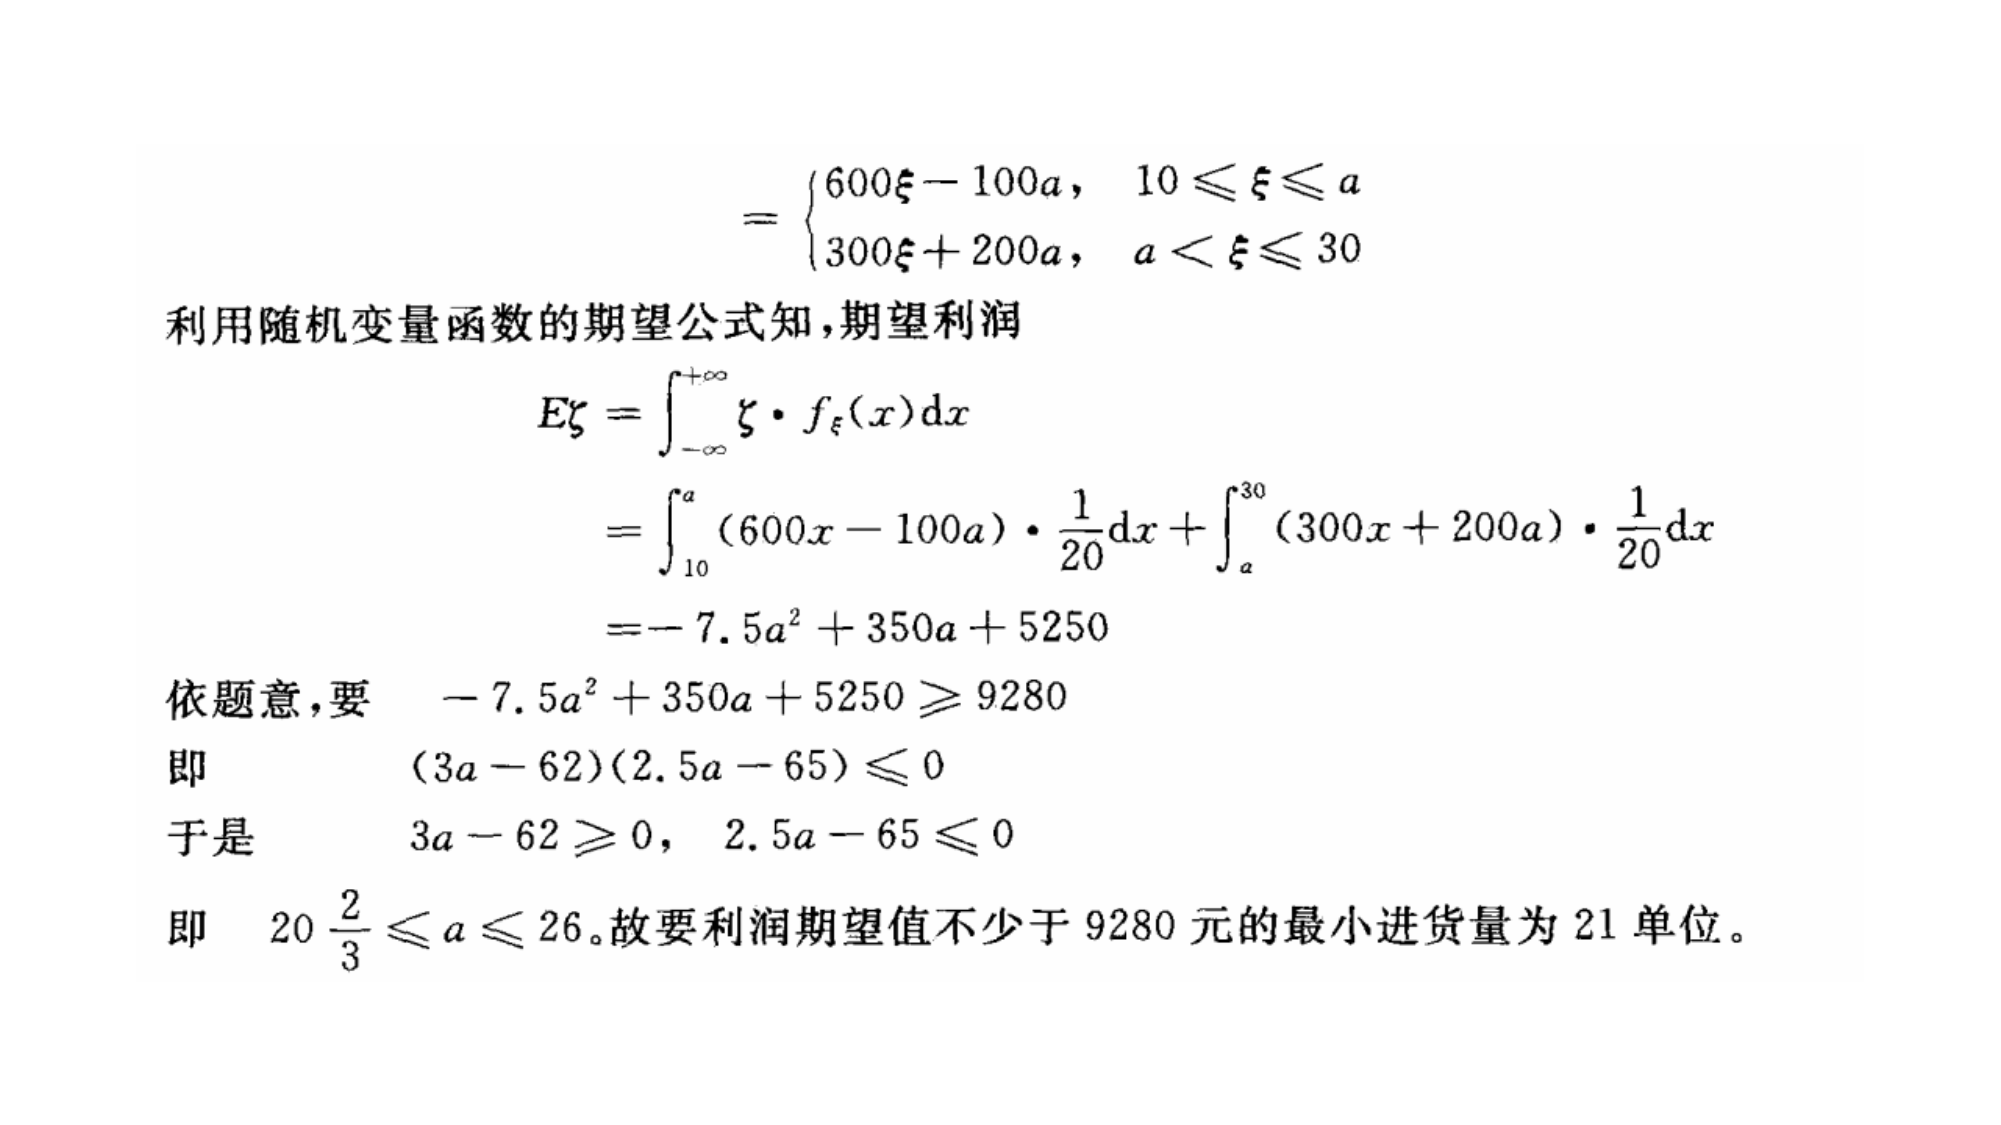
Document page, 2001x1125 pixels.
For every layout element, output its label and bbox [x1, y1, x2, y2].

picture [136, 143, 1864, 982]
